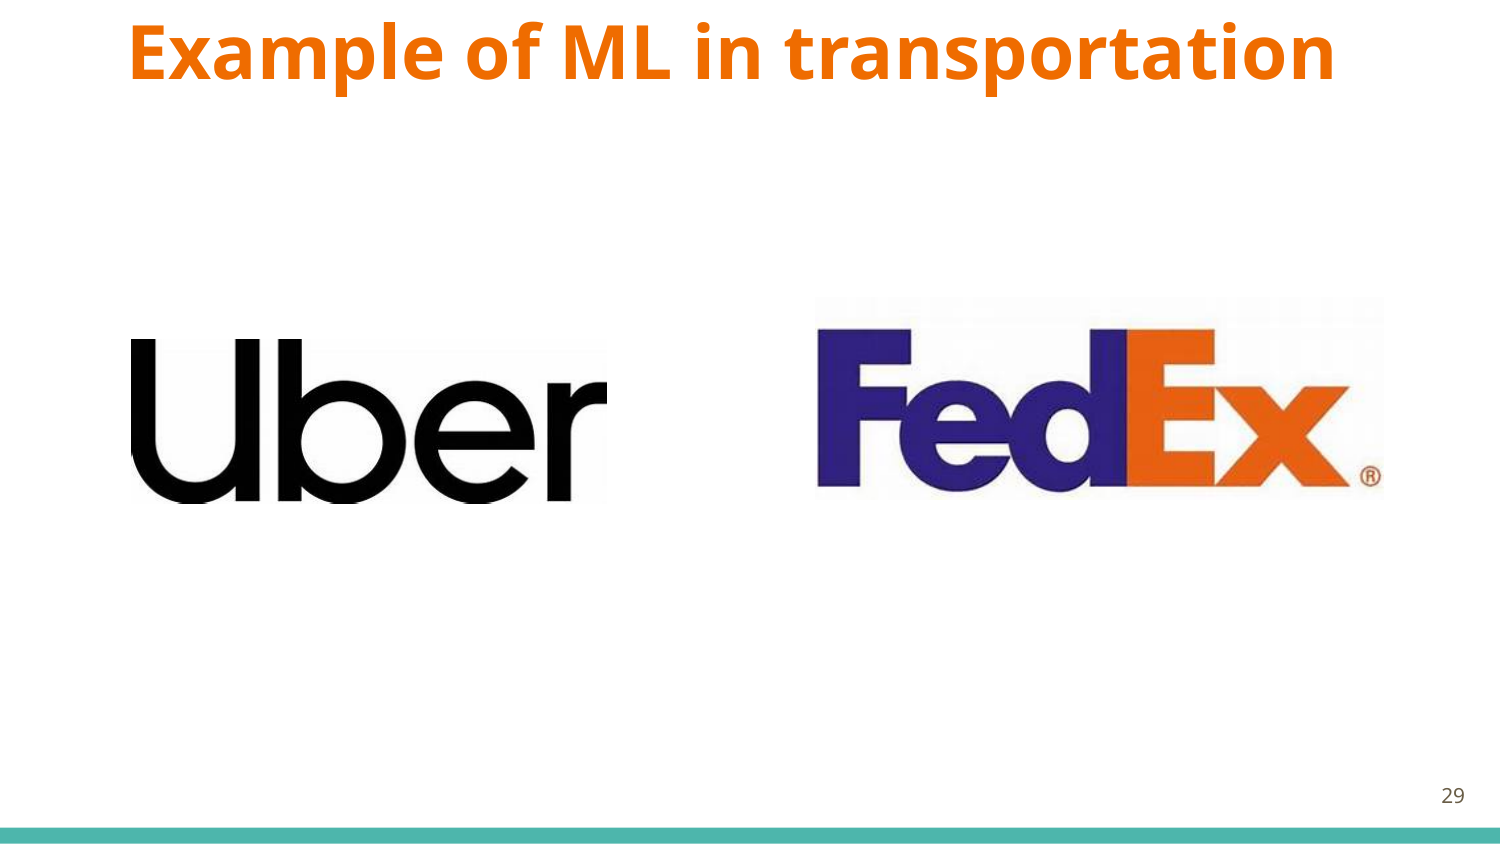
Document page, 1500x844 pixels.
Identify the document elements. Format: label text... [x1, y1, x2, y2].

slide_number ‹#› [1389, 764, 1480, 830]
picture [131, 339, 607, 505]
picture [815, 296, 1384, 501]
title Example of ML in transportation [111, 0, 1485, 126]
